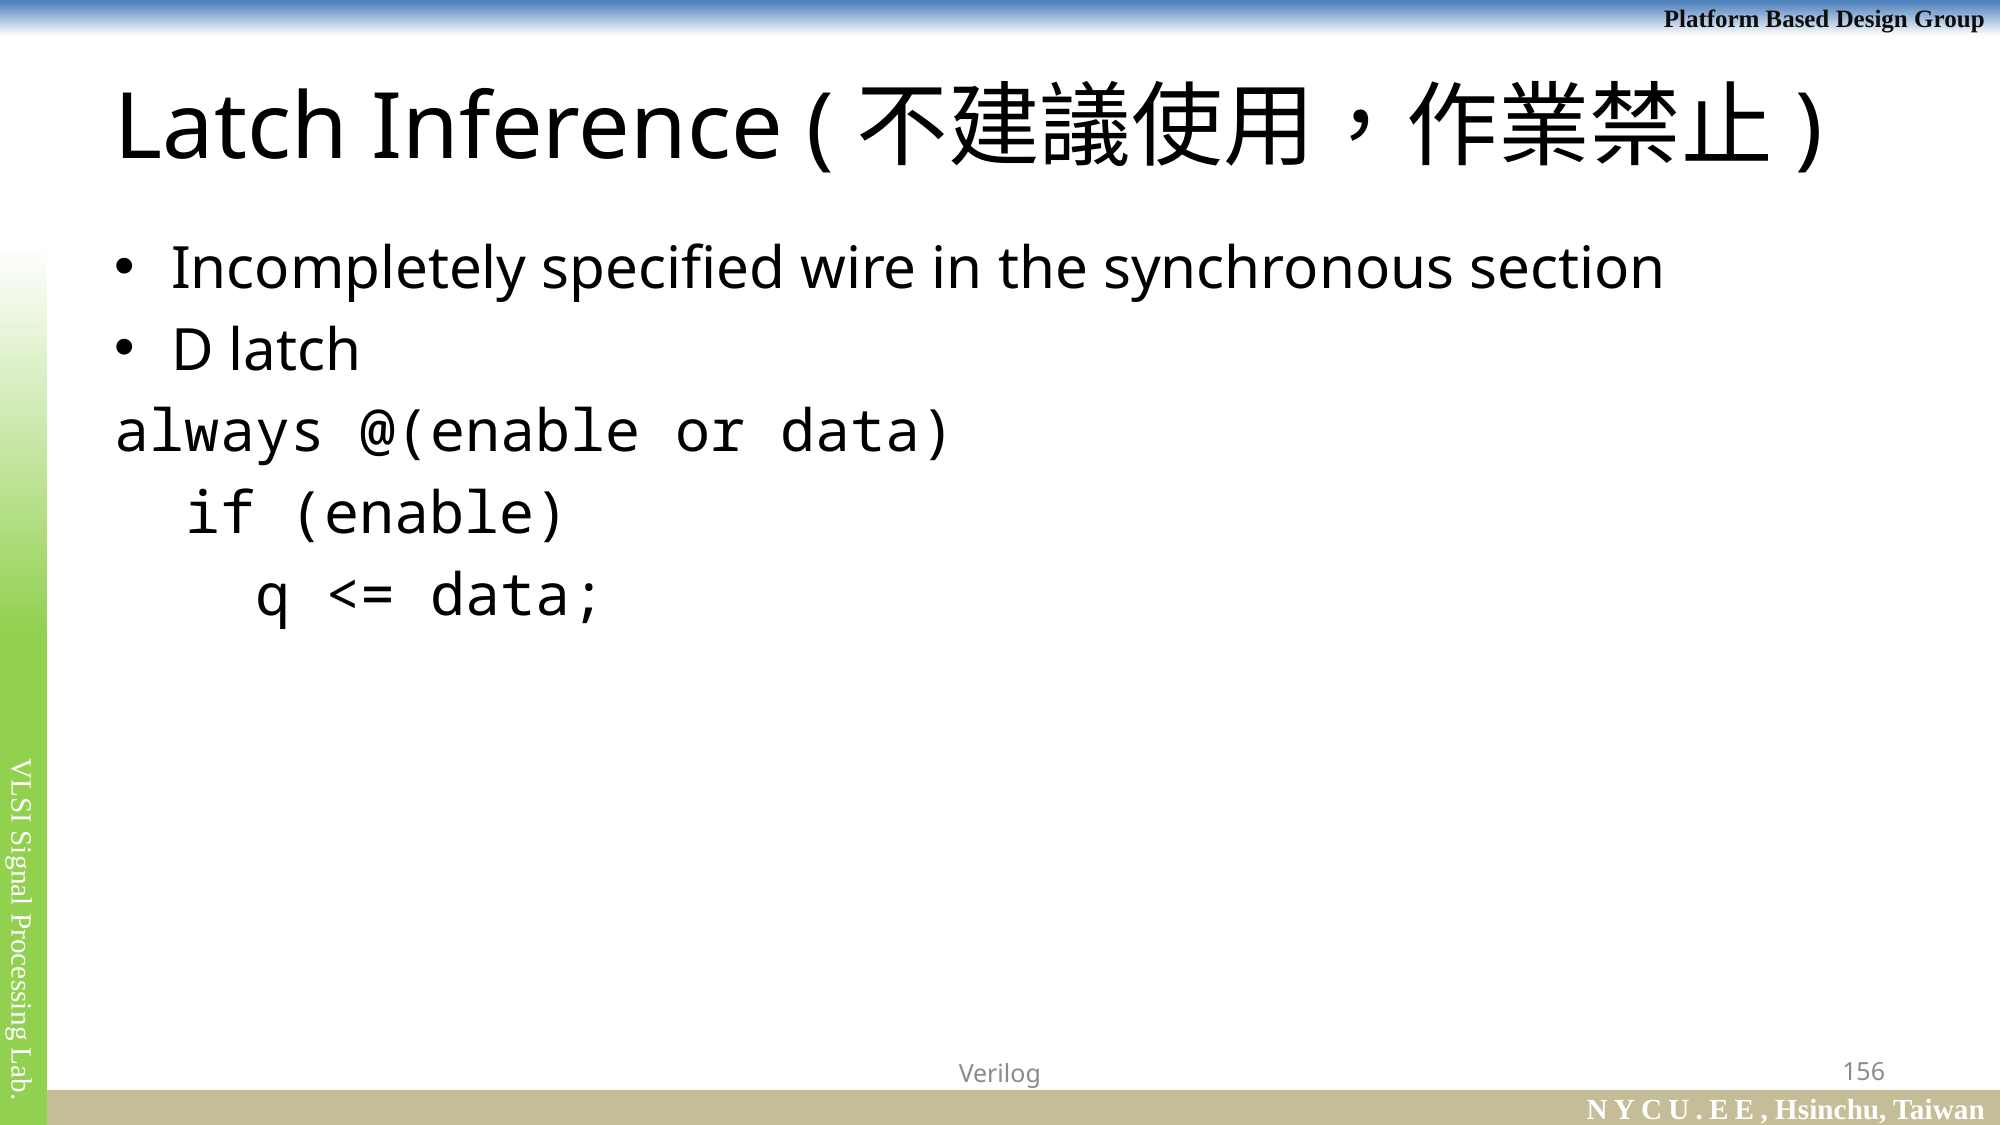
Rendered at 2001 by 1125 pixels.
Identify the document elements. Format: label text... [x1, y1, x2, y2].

footer Verilog [683, 1042, 1317, 1103]
title Latch Inference (不建議使用，作業禁止) [99, 44, 1901, 200]
slide_number 156 [1433, 1042, 1900, 1103]
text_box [0, 472, 47, 476]
list Incompletely specified wire in the synchronous section D latch always @(enable or data) if (enable) q <= data; [99, 222, 1901, 1044]
